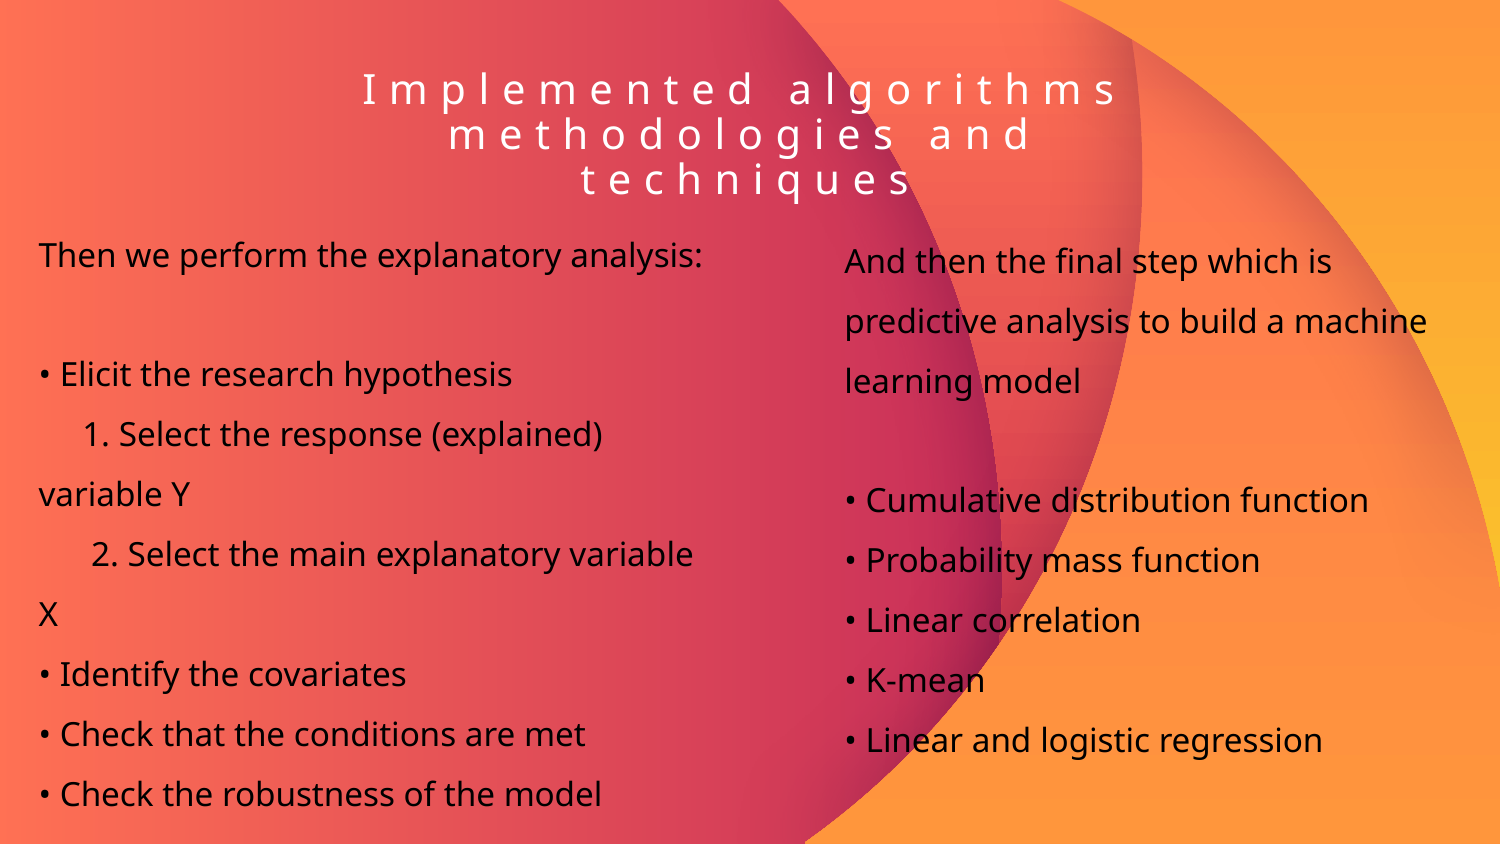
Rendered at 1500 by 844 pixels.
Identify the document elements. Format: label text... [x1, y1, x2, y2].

text_box Implemented algorithms methodologies and techniques [318, 68, 1171, 207]
text_box And then the final step which is predictive analysis to build a machine learning model • Cumulative distribution function • Probability mass function • Linear correlation • K-mean • Linear and logistic regression [829, 212, 1469, 767]
text_box Then we perform the explanatory analysis: • Elicit the research hypothesis 1. Select the response (explained) variable Y 2. Select the main explanatory variable X • Identify the covariates • Check that the conditions are met • Check the robustness of the model [23, 206, 728, 821]
